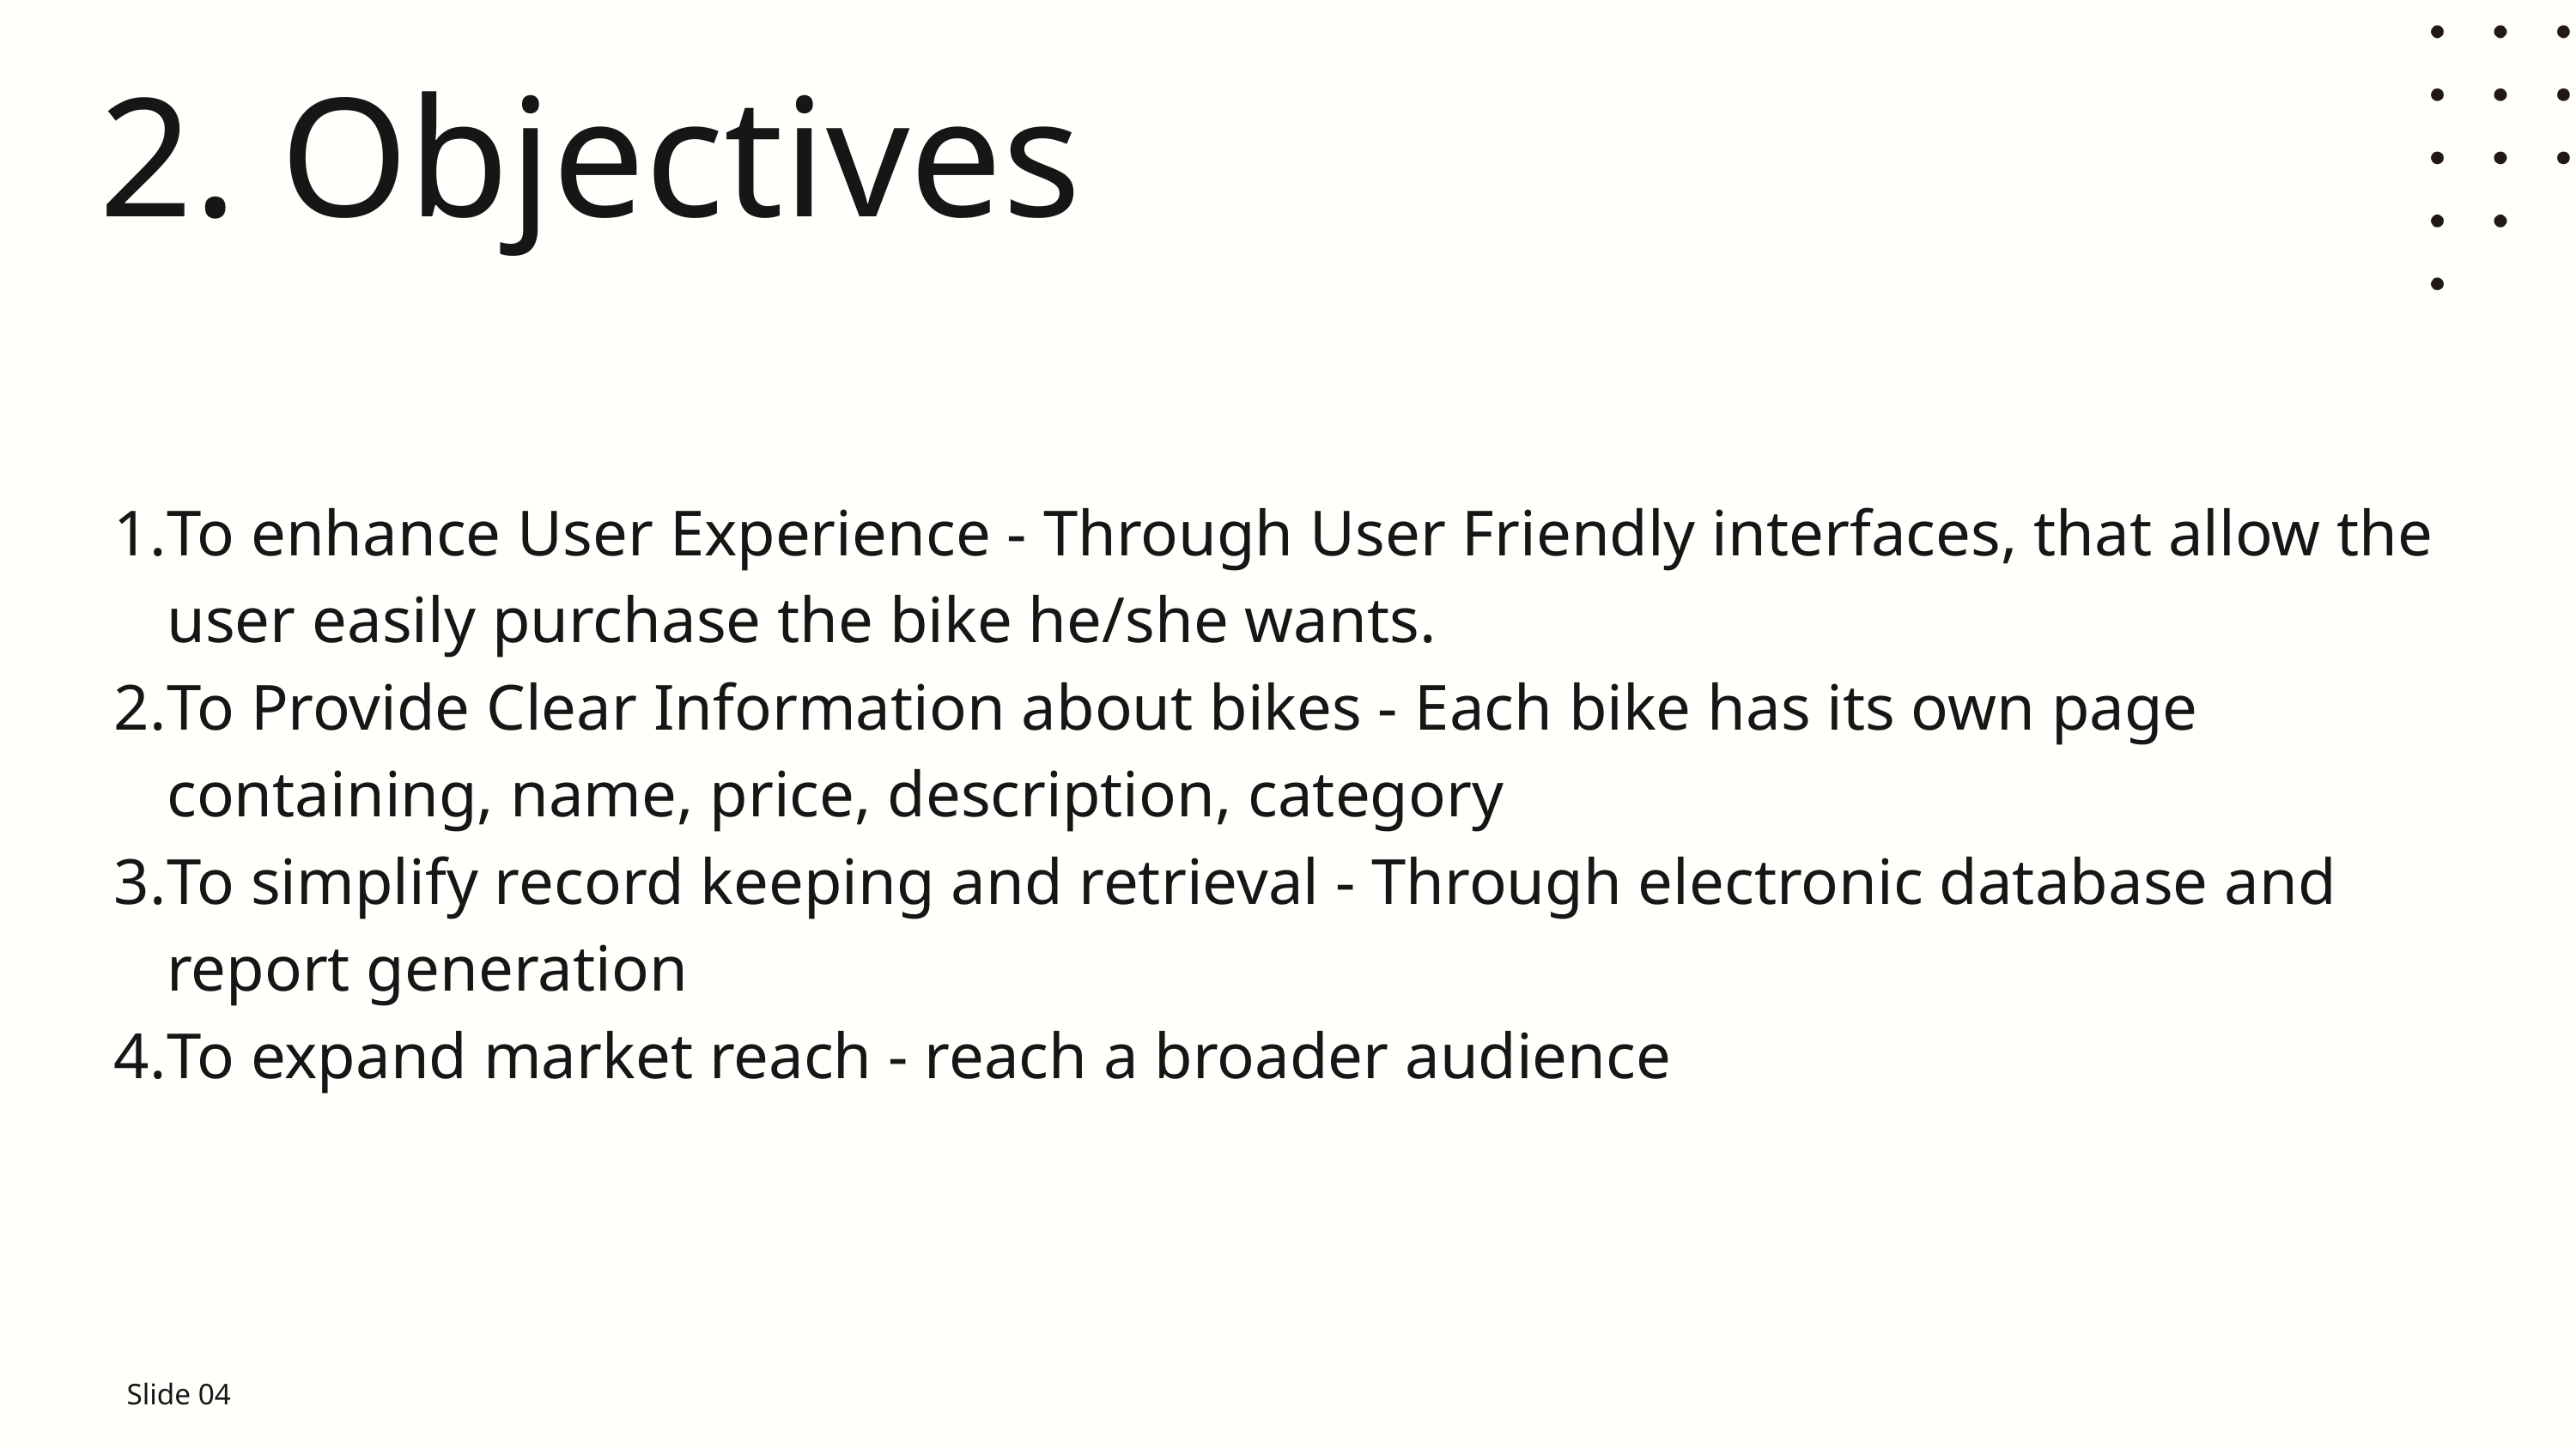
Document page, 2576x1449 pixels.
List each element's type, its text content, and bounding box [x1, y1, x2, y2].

text_box 2. Objectives [99, 19, 1522, 250]
text_box To enhance User Experience - Through User Friendly interfaces, that allow the user easily purchase the bike he/she wants. To Provide Clear Information about bikes - Each bike has its own page containing, name, price, description, category To simplify record keeping and retrieval - Through electronic database and report generation To expand market reach - reach a broader audience [61, 481, 2464, 1091]
text_box Slide 04 [68, 1370, 231, 1410]
text_box [2431, 0, 2576, 290]
